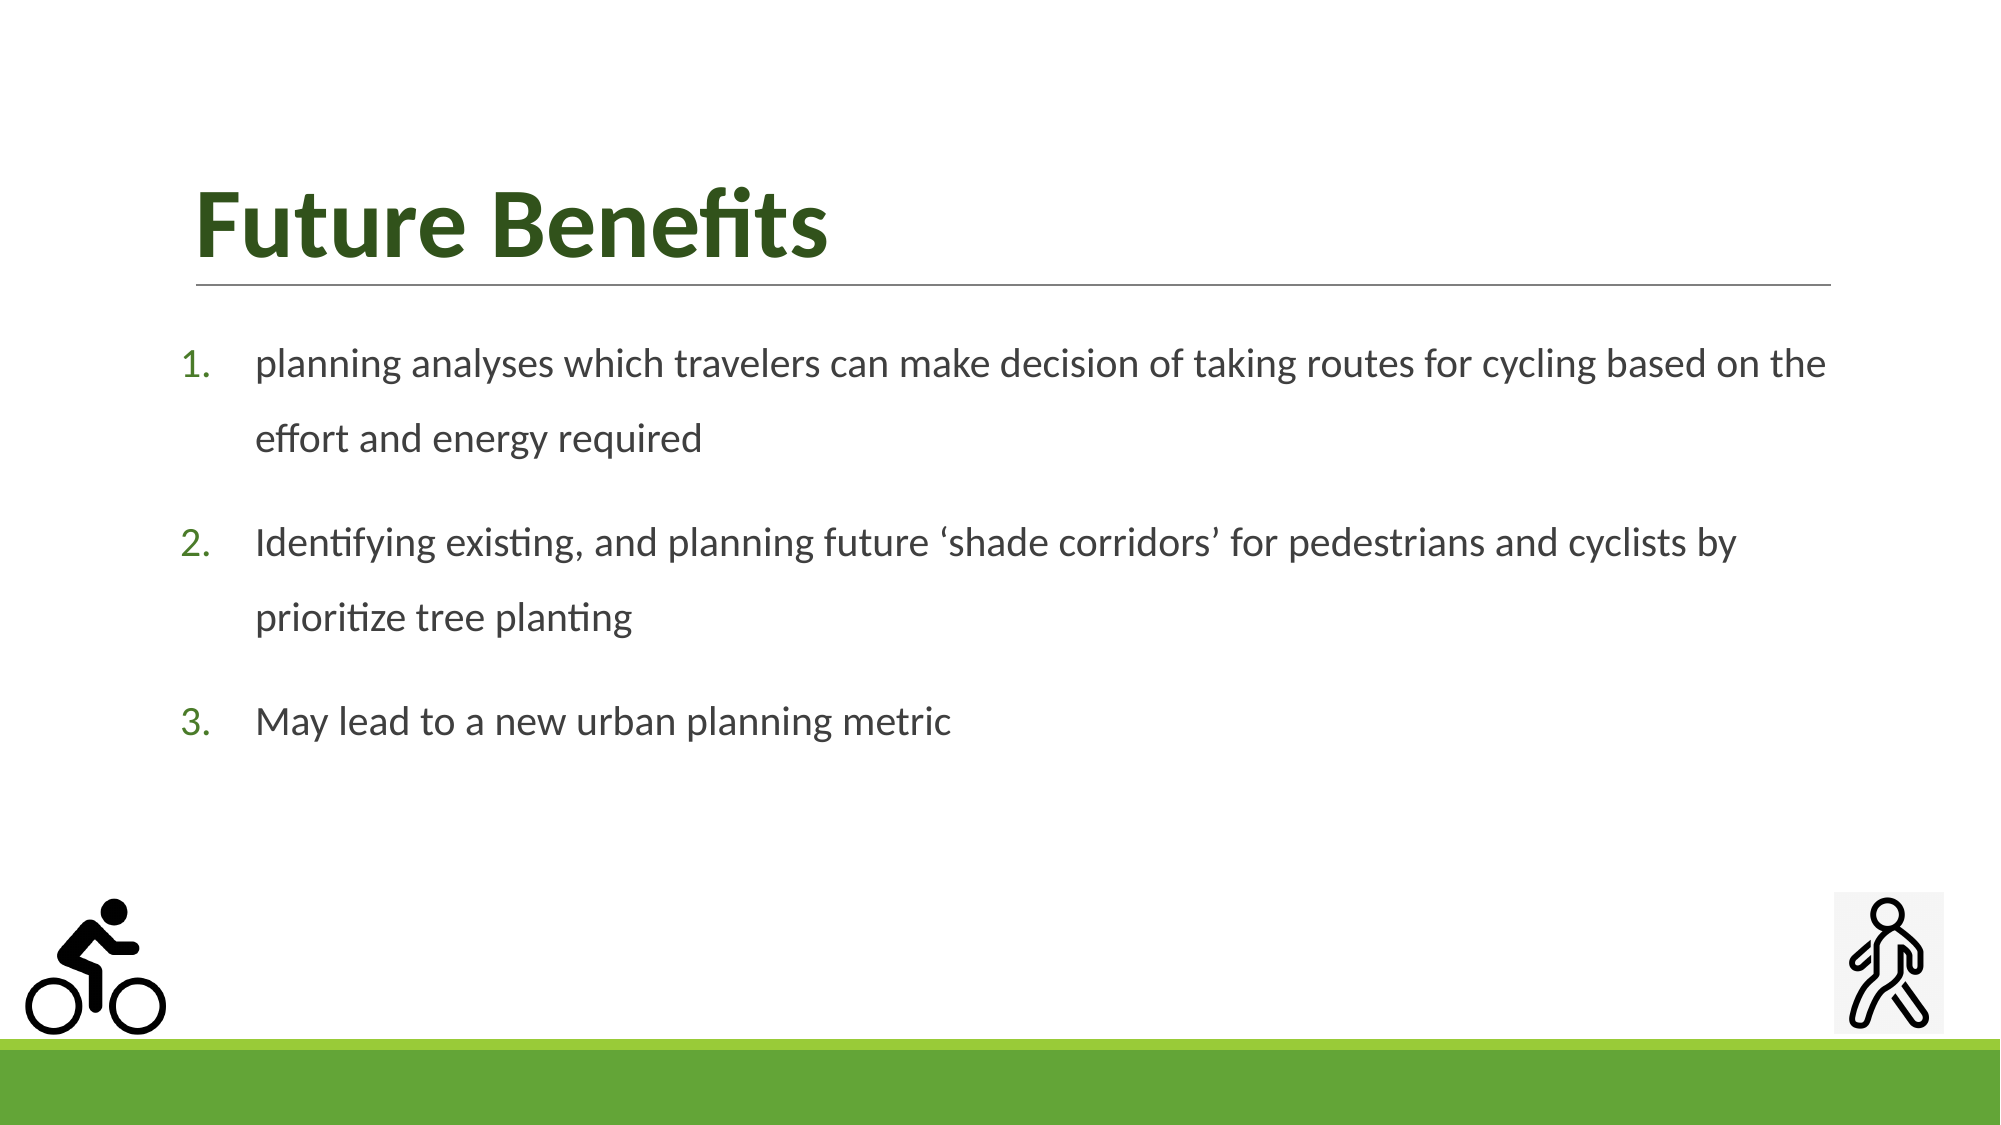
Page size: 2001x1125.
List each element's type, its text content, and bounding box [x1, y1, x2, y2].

picture [15, 886, 176, 1048]
picture [1833, 891, 1944, 1034]
list planning analyses which travelers can make decision of taking routes for cycling based on the effort and energy required Identifying existing, and planning future ‘shade corridors’ for pedestrians and cyclists by prioritize tree planting May lead to a new urban planning metric [180, 302, 1830, 963]
title Future Benefits [180, 47, 1830, 285]
